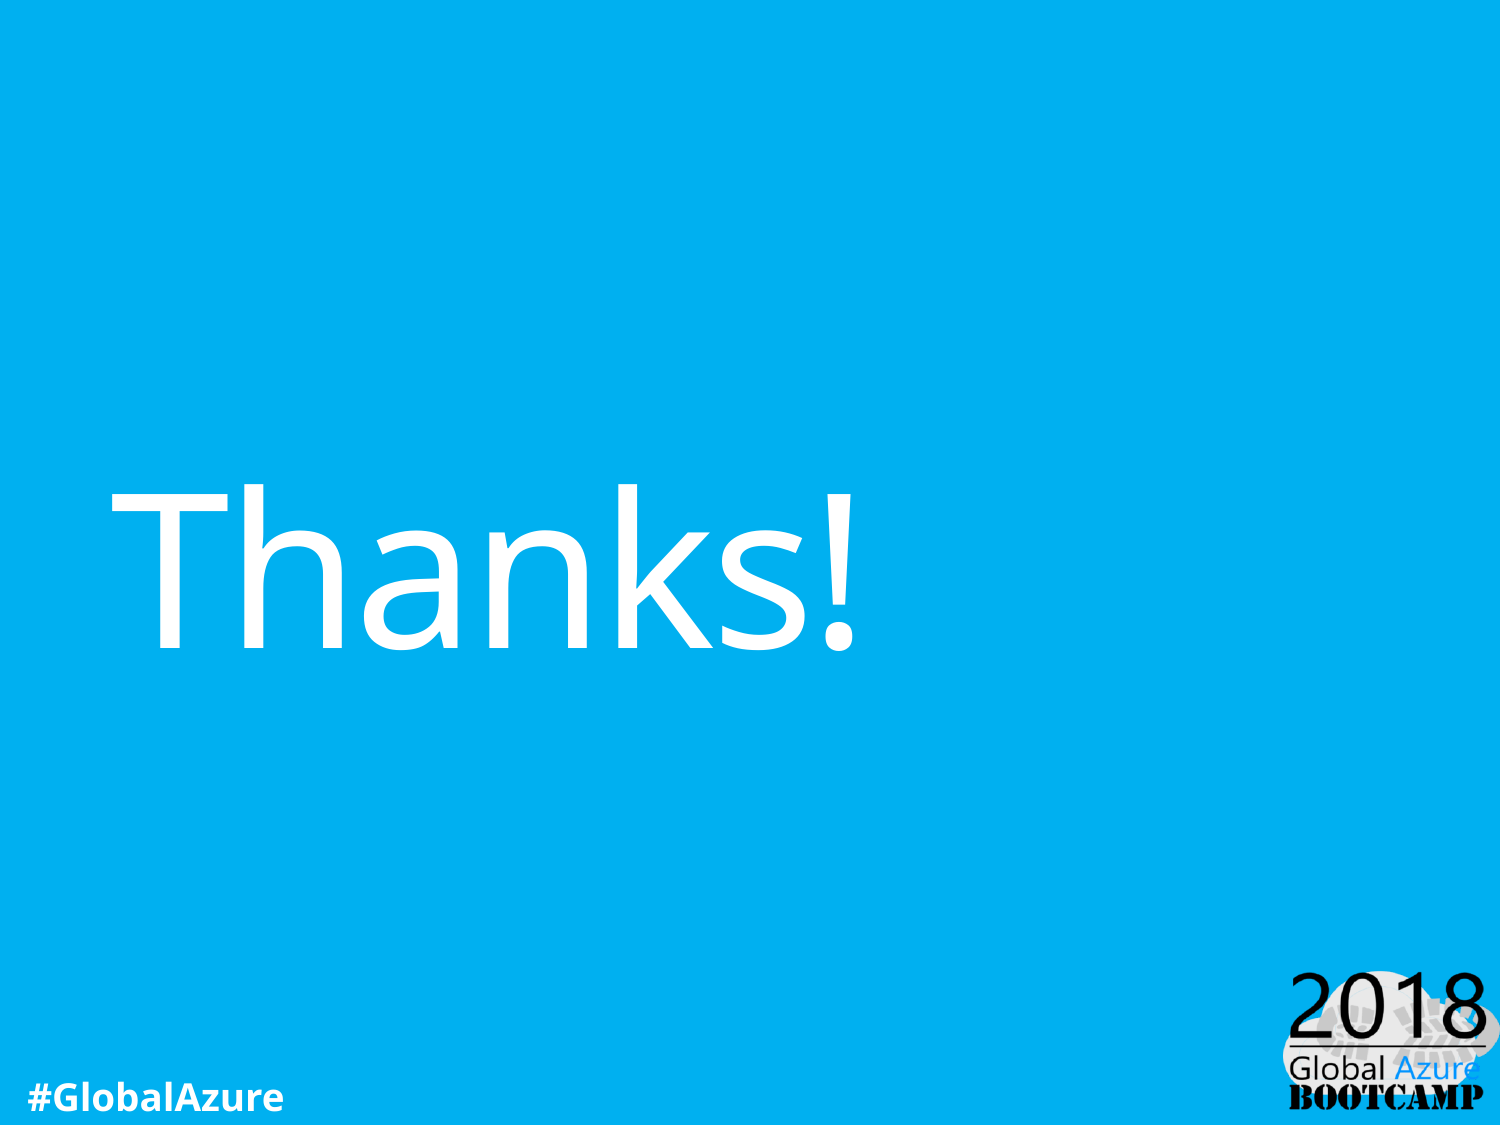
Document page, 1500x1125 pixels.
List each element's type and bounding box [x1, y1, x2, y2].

picture [1476, 1087, 1482, 1098]
picture [1464, 1086, 1470, 1108]
picture [1284, 972, 1500, 1108]
picture [1304, 1098, 1311, 1108]
